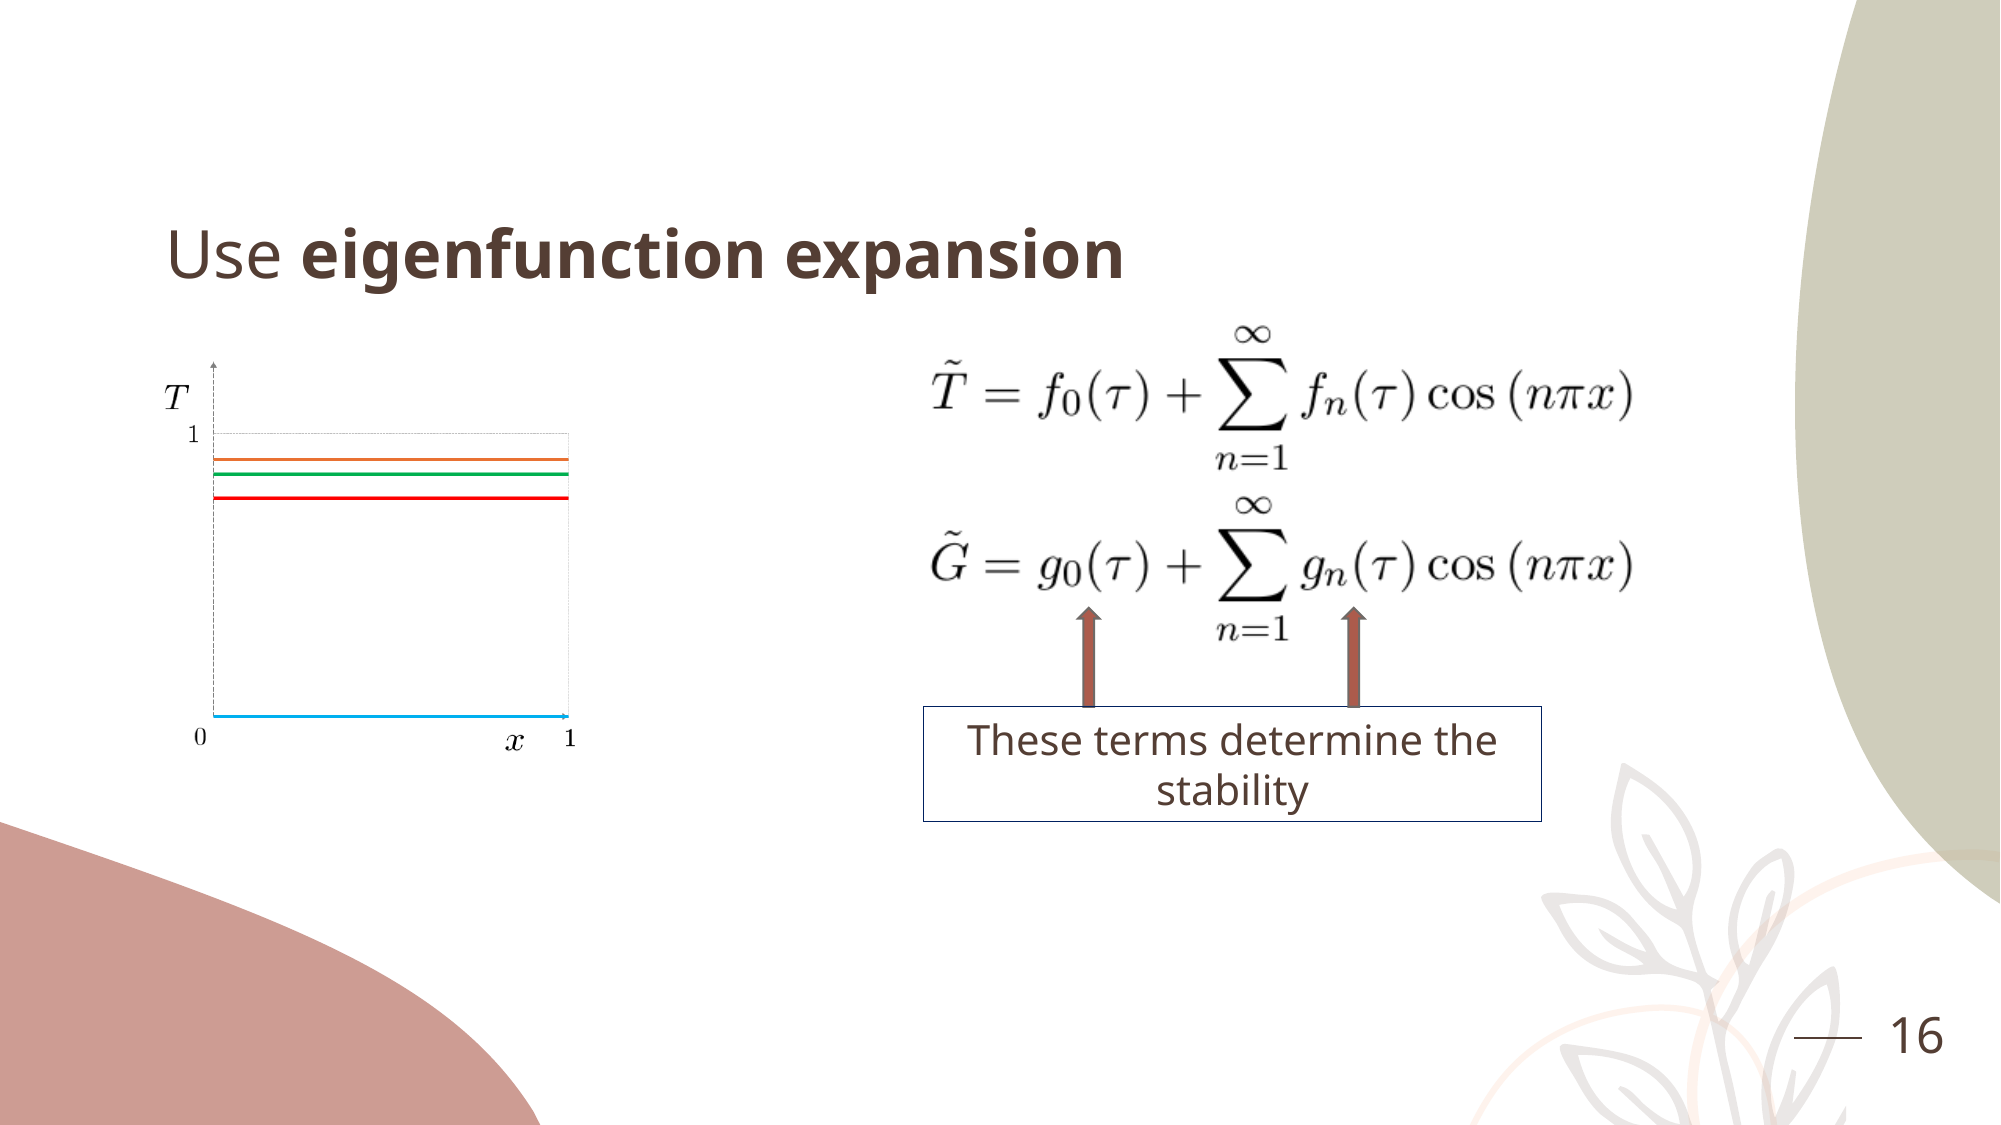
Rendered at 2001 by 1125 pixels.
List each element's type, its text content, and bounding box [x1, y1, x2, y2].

picture [906, 299, 1640, 647]
text_box These terms determine the stability [923, 706, 1542, 822]
text_box [1082, 647, 1096, 706]
text_box [1347, 647, 1361, 708]
title Use eigenfunction expansion [150, 149, 1386, 300]
slide_number 16 [1862, 964, 1971, 1112]
picture [149, 352, 616, 773]
